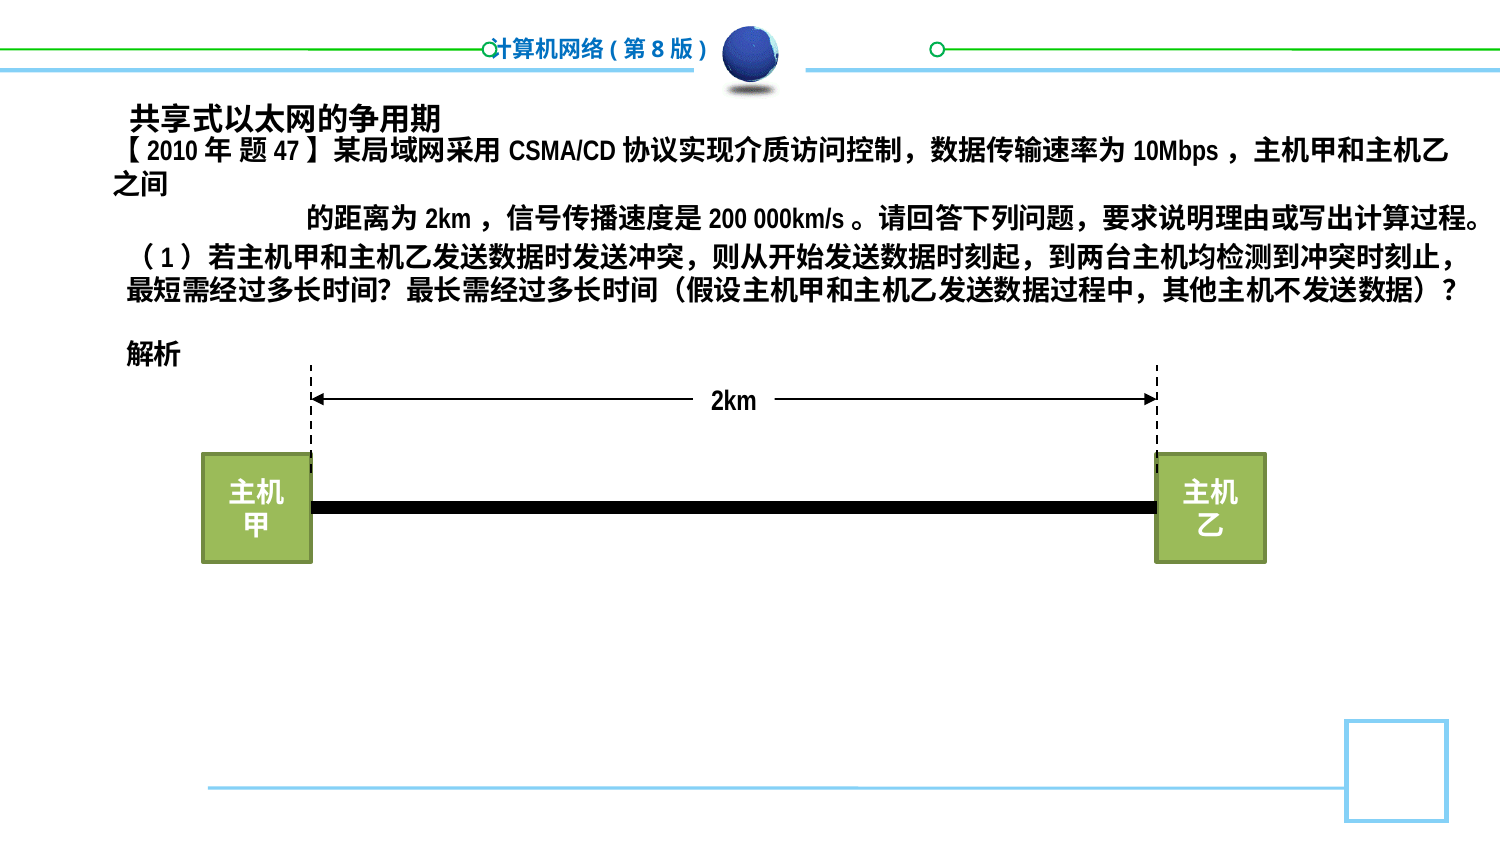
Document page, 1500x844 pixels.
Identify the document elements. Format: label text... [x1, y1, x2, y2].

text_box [100, 138, 1495, 318]
text_box 解析 [114, 334, 203, 373]
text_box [202, 364, 1266, 562]
picture [720, 24, 780, 92]
text_box 共享式以太网的争用期 [114, 92, 800, 137]
